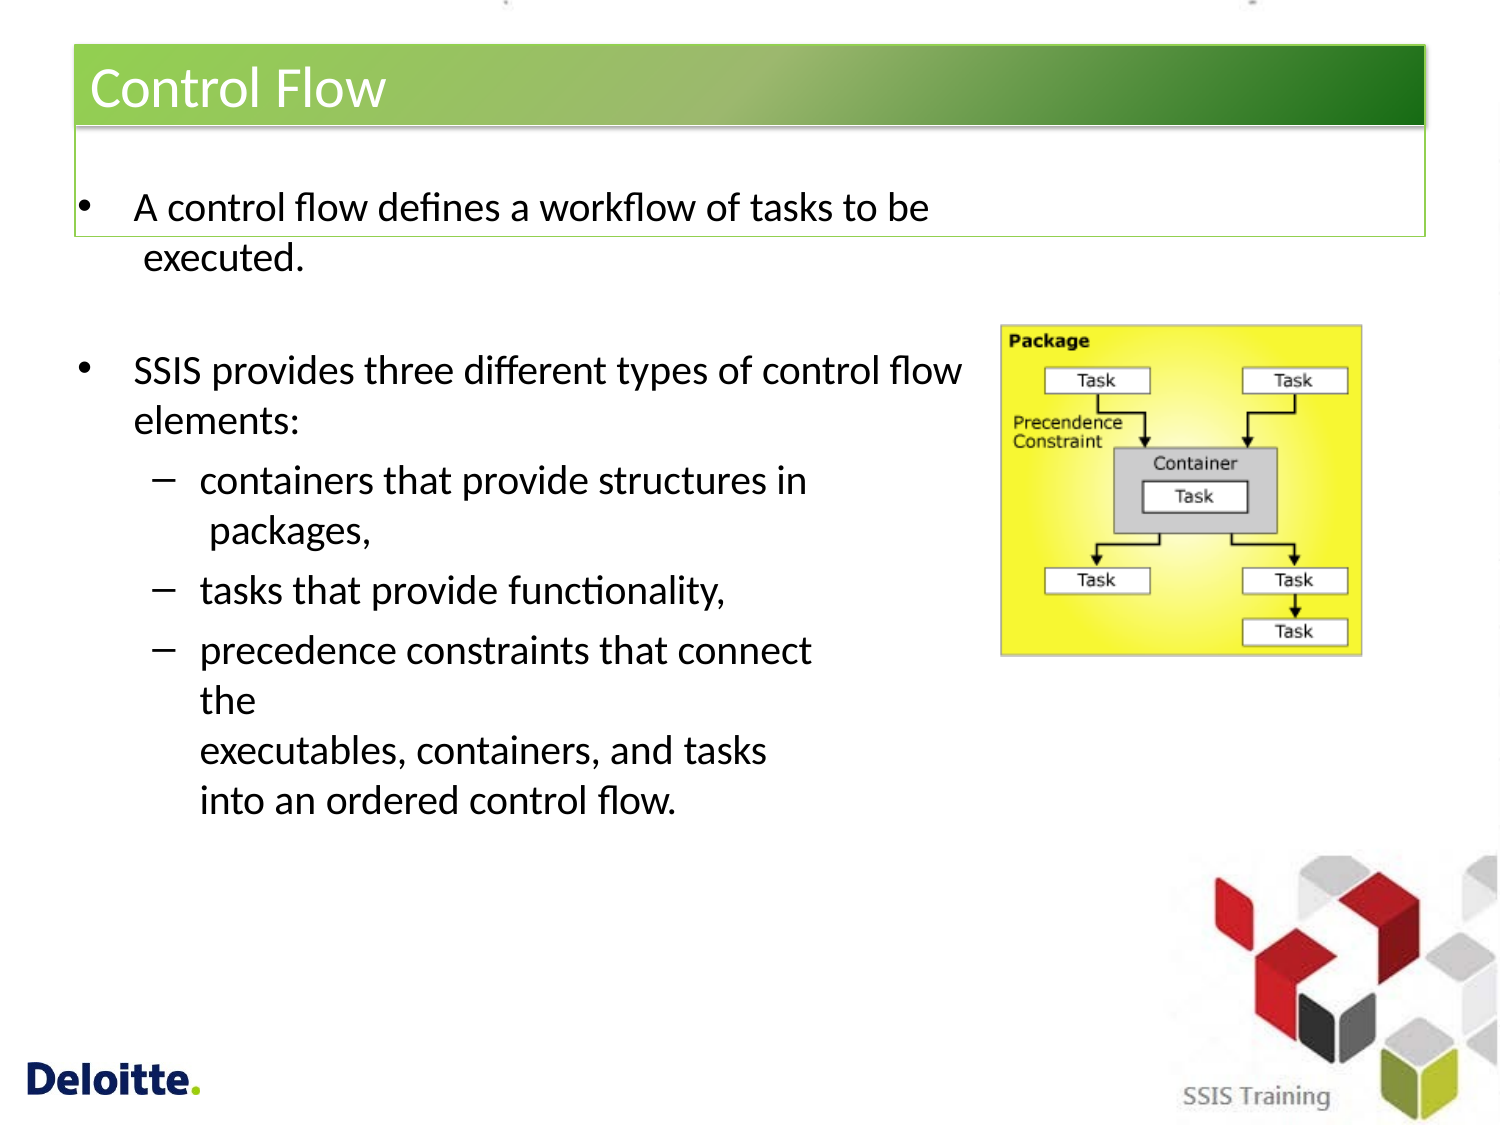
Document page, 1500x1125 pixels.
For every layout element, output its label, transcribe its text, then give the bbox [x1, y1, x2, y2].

title Control Flow [75, 45, 1425, 237]
text_box [999, 324, 1363, 657]
text_box [48, 31, 433, 169]
text_box [1, 0, 1499, 1125]
text_box [433, 40, 1433, 137]
text_box A control flow defines a workflow of tasks to be executed. SSIS provides three different types of control flow elements: containers that provide structures in packages, tasks that provide functionality, precedence constraints that connect the executables, containers, and tasks into an ordered control flow. [75, 177, 1269, 823]
text_box [27, 1062, 200, 1095]
